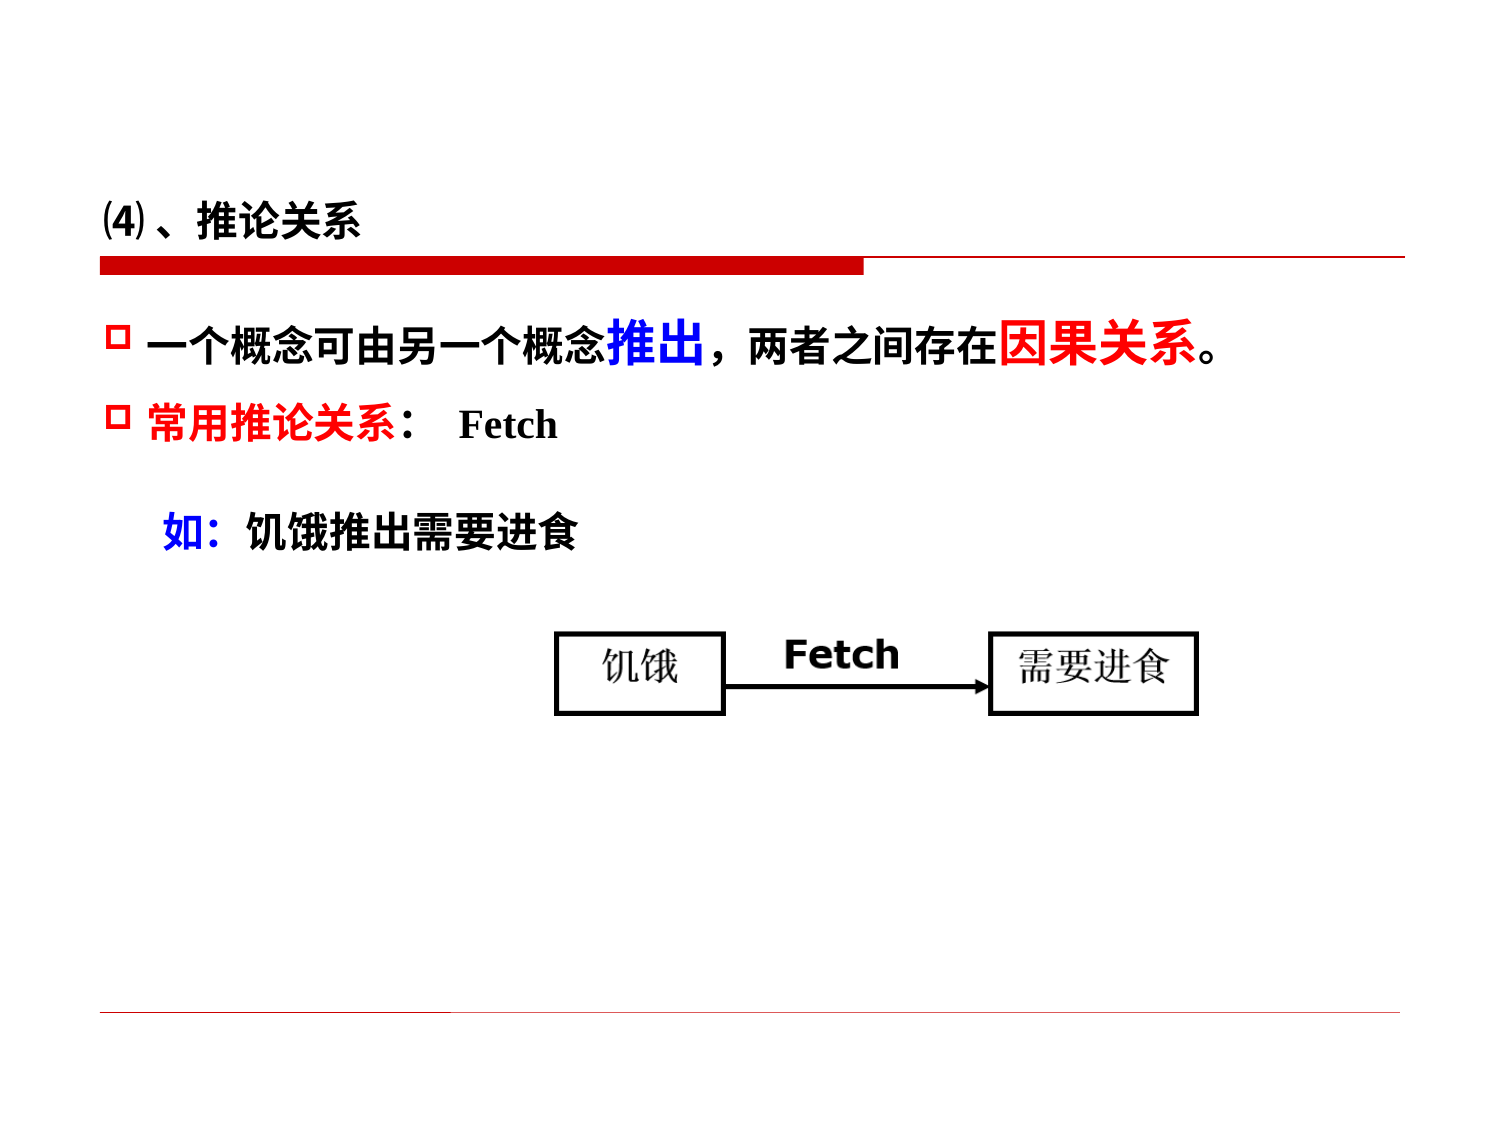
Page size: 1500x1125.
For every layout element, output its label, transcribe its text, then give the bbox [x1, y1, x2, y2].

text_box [162, 498, 1199, 716]
title ⑷、推论关系 [103, 188, 372, 246]
text_box 一个概念可由另一个概念推出，两者之间存在因果关系。 常用推论关系： Fetch [103, 302, 1247, 447]
